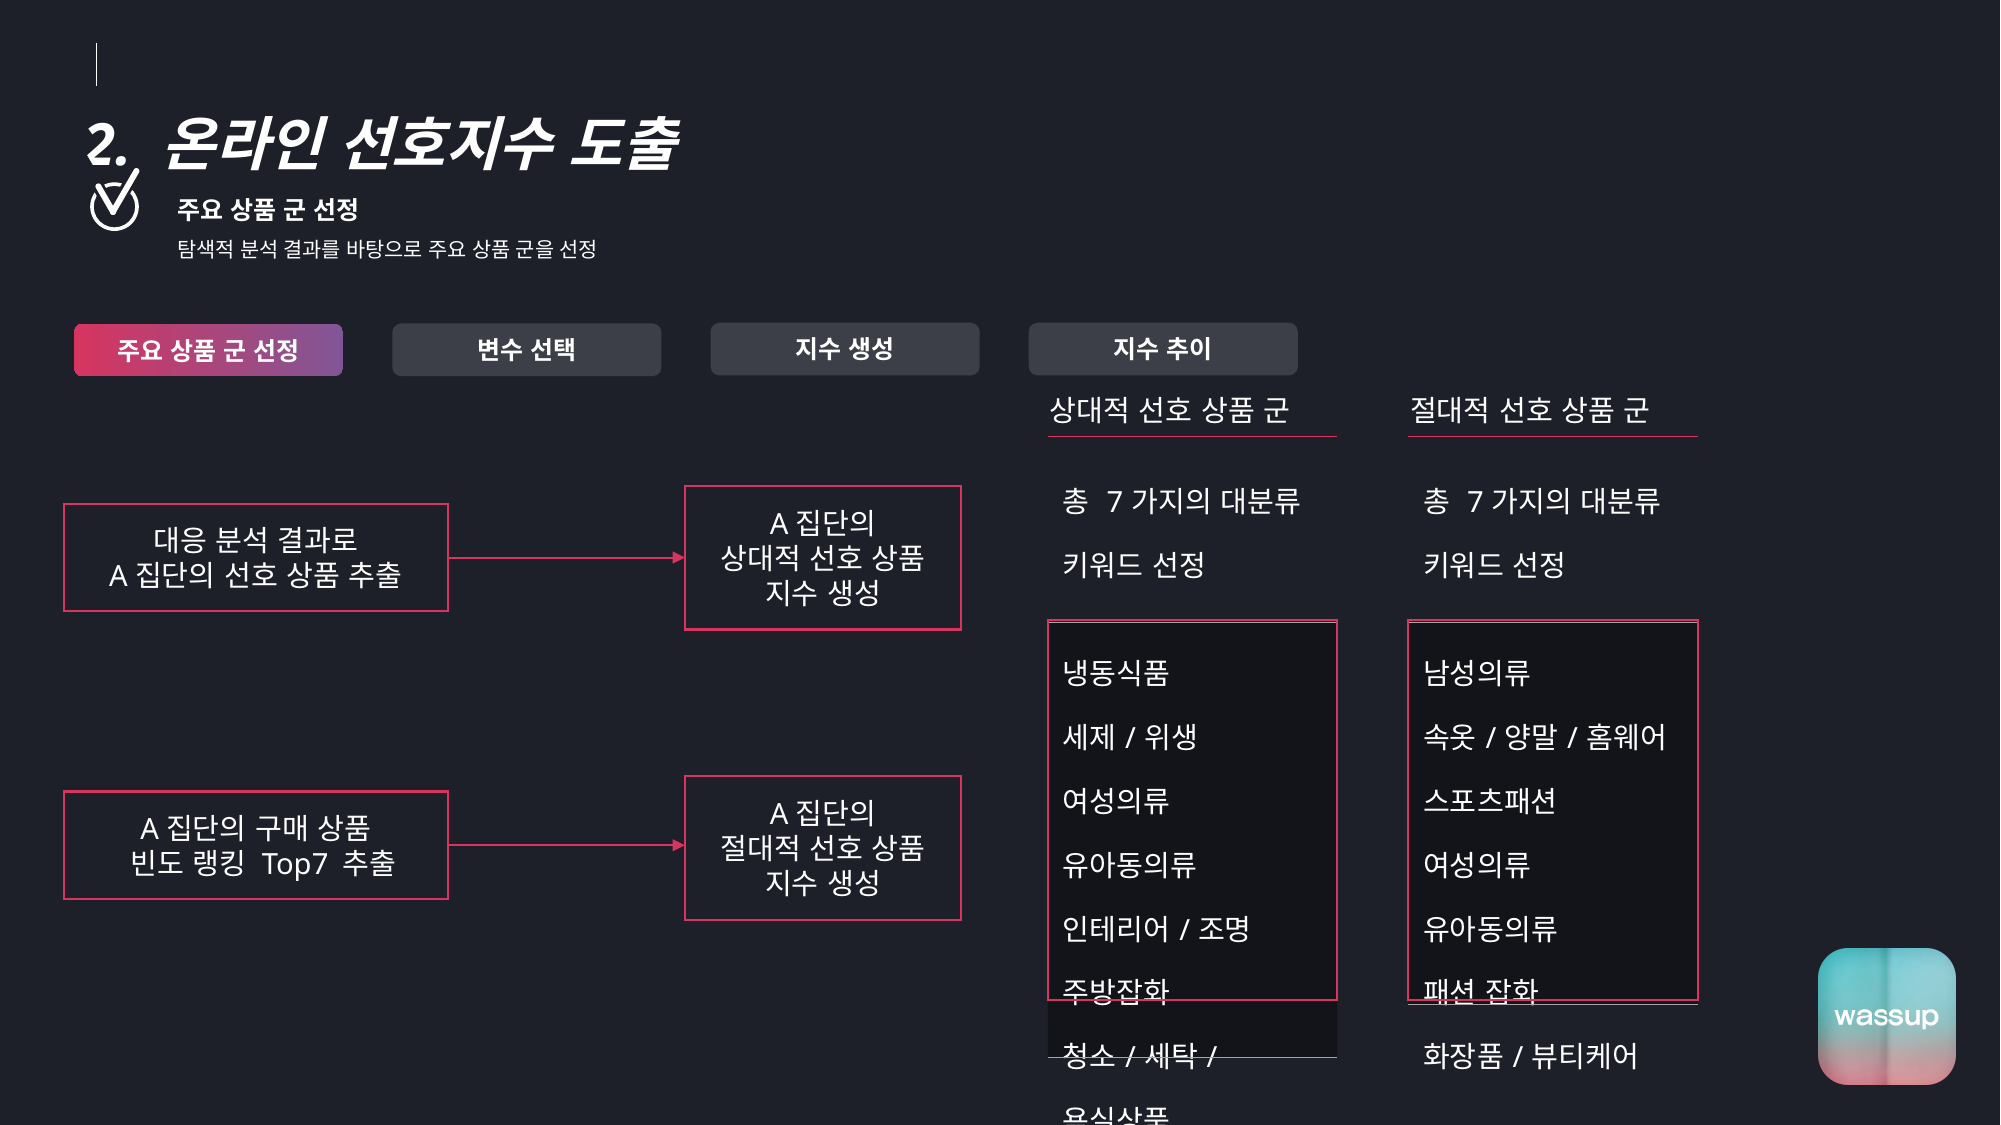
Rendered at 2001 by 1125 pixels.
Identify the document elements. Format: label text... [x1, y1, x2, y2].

text_box 주요 상품 군 선정 [73, 322, 345, 378]
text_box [89, 149, 139, 231]
text_box A집단의 상대적 선호 상품 지수 생성 [684, 485, 962, 631]
picture [1817, 946, 1957, 1086]
text_box 상대적 선호 상품 군 [1031, 374, 1392, 447]
table_header 총 7가지의 대분류 키워드 선정 [1408, 450, 1698, 619]
text_box 2. 온라인 선호지수 도출 [69, 64, 765, 185]
text_box 대응 분석 결과로 A집단의 선호 상품 추출 [63, 503, 449, 612]
text_box [1407, 619, 1699, 1001]
text_box 변수 선택 [391, 322, 663, 378]
text_box 지수 생성 [709, 321, 981, 377]
table_header 총 7가지의 대분류 키워드 선정 [1048, 450, 1337, 619]
text_box [1047, 619, 1338, 1001]
text_box 지수 추이 [1027, 321, 1299, 377]
text_box 주요 상품 군 선정 탐색적 분석 결과를 바탕으로 주요 상품 군을 선정 [162, 185, 760, 269]
table_cell 냉동식품 세제/위생 여성의류 유아동의류 인테리어/조명 주방잡화 청소/세탁/욕실상품 [1048, 1001, 1337, 1057]
text_box A집단의 구매 상품 빈도 랭킹 Top7 추출 [63, 790, 449, 900]
text_box A집단의 절대적 선호 상품 지수 생성 [684, 775, 962, 921]
text_box 절대적 선호 상품 군 [1391, 374, 1754, 447]
